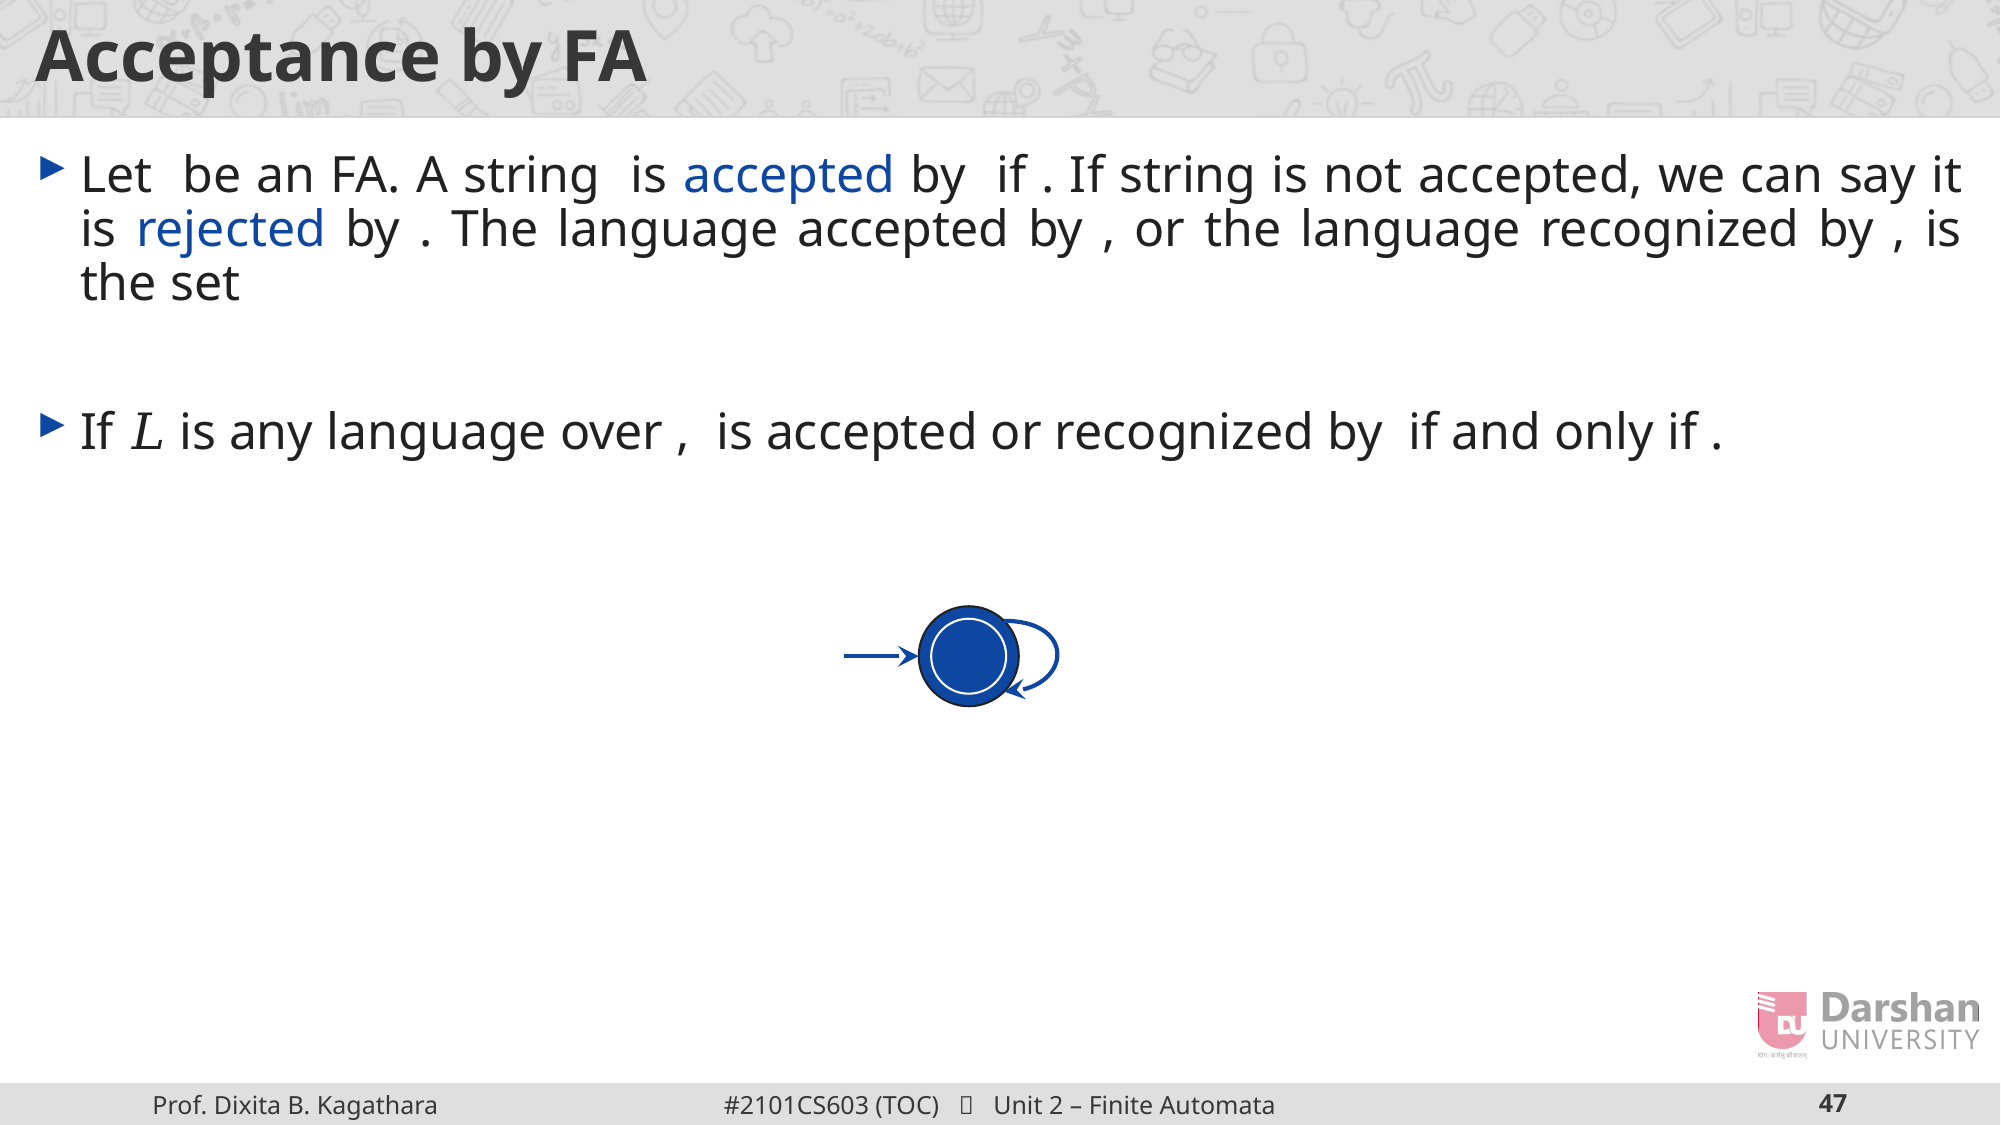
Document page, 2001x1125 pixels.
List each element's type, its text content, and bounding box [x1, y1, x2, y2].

text_box [930, 617, 1008, 695]
text_box [917, 605, 1020, 708]
title Acceptance by FA [0, 0, 2000, 117]
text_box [1758, 992, 1979, 1059]
